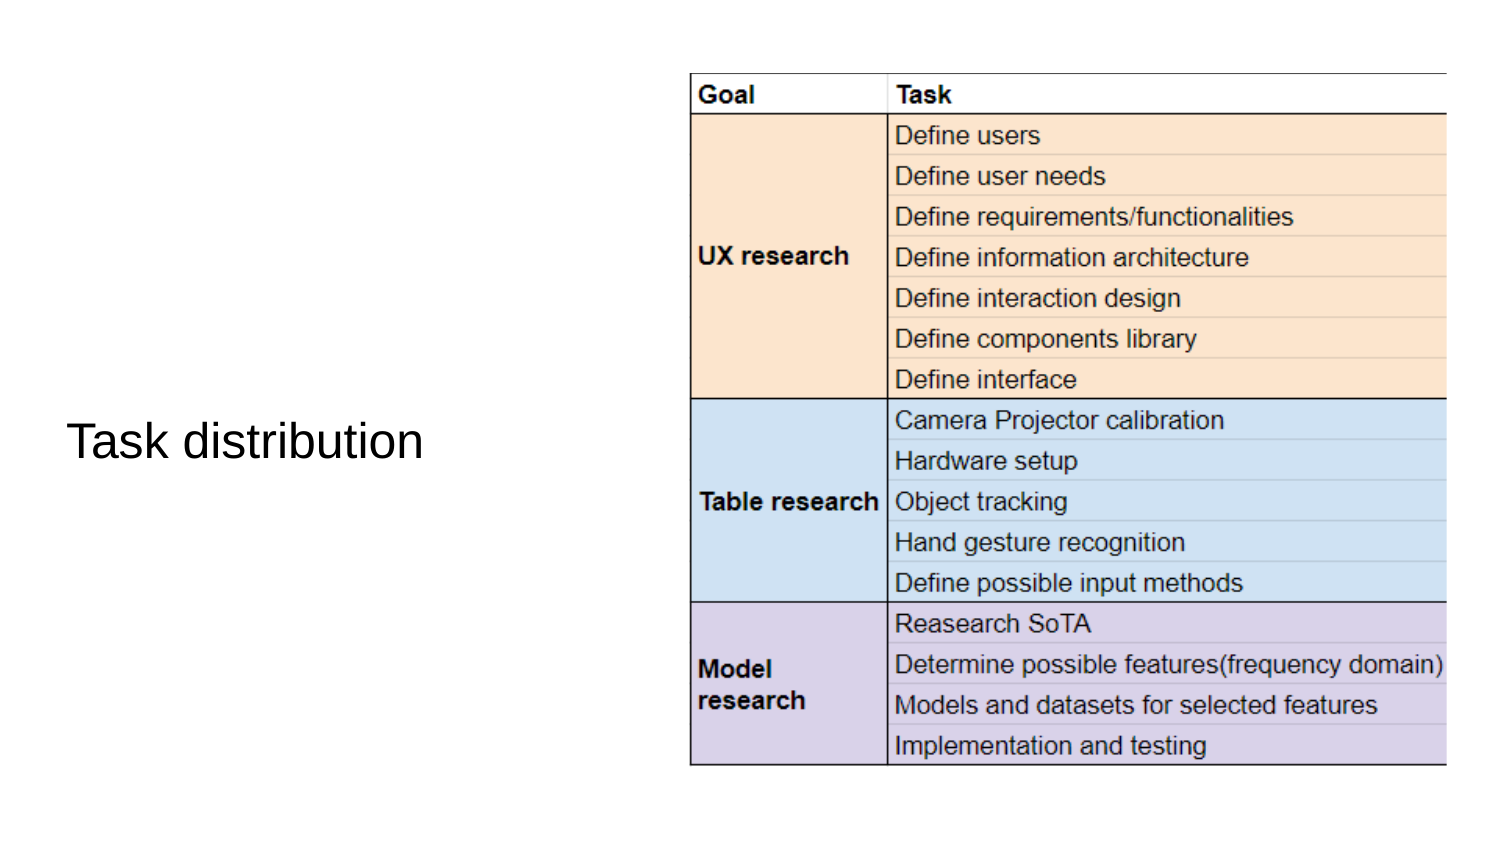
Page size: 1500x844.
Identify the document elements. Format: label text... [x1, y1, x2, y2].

picture [688, 73, 1447, 767]
title Task distribution [51, 359, 512, 484]
